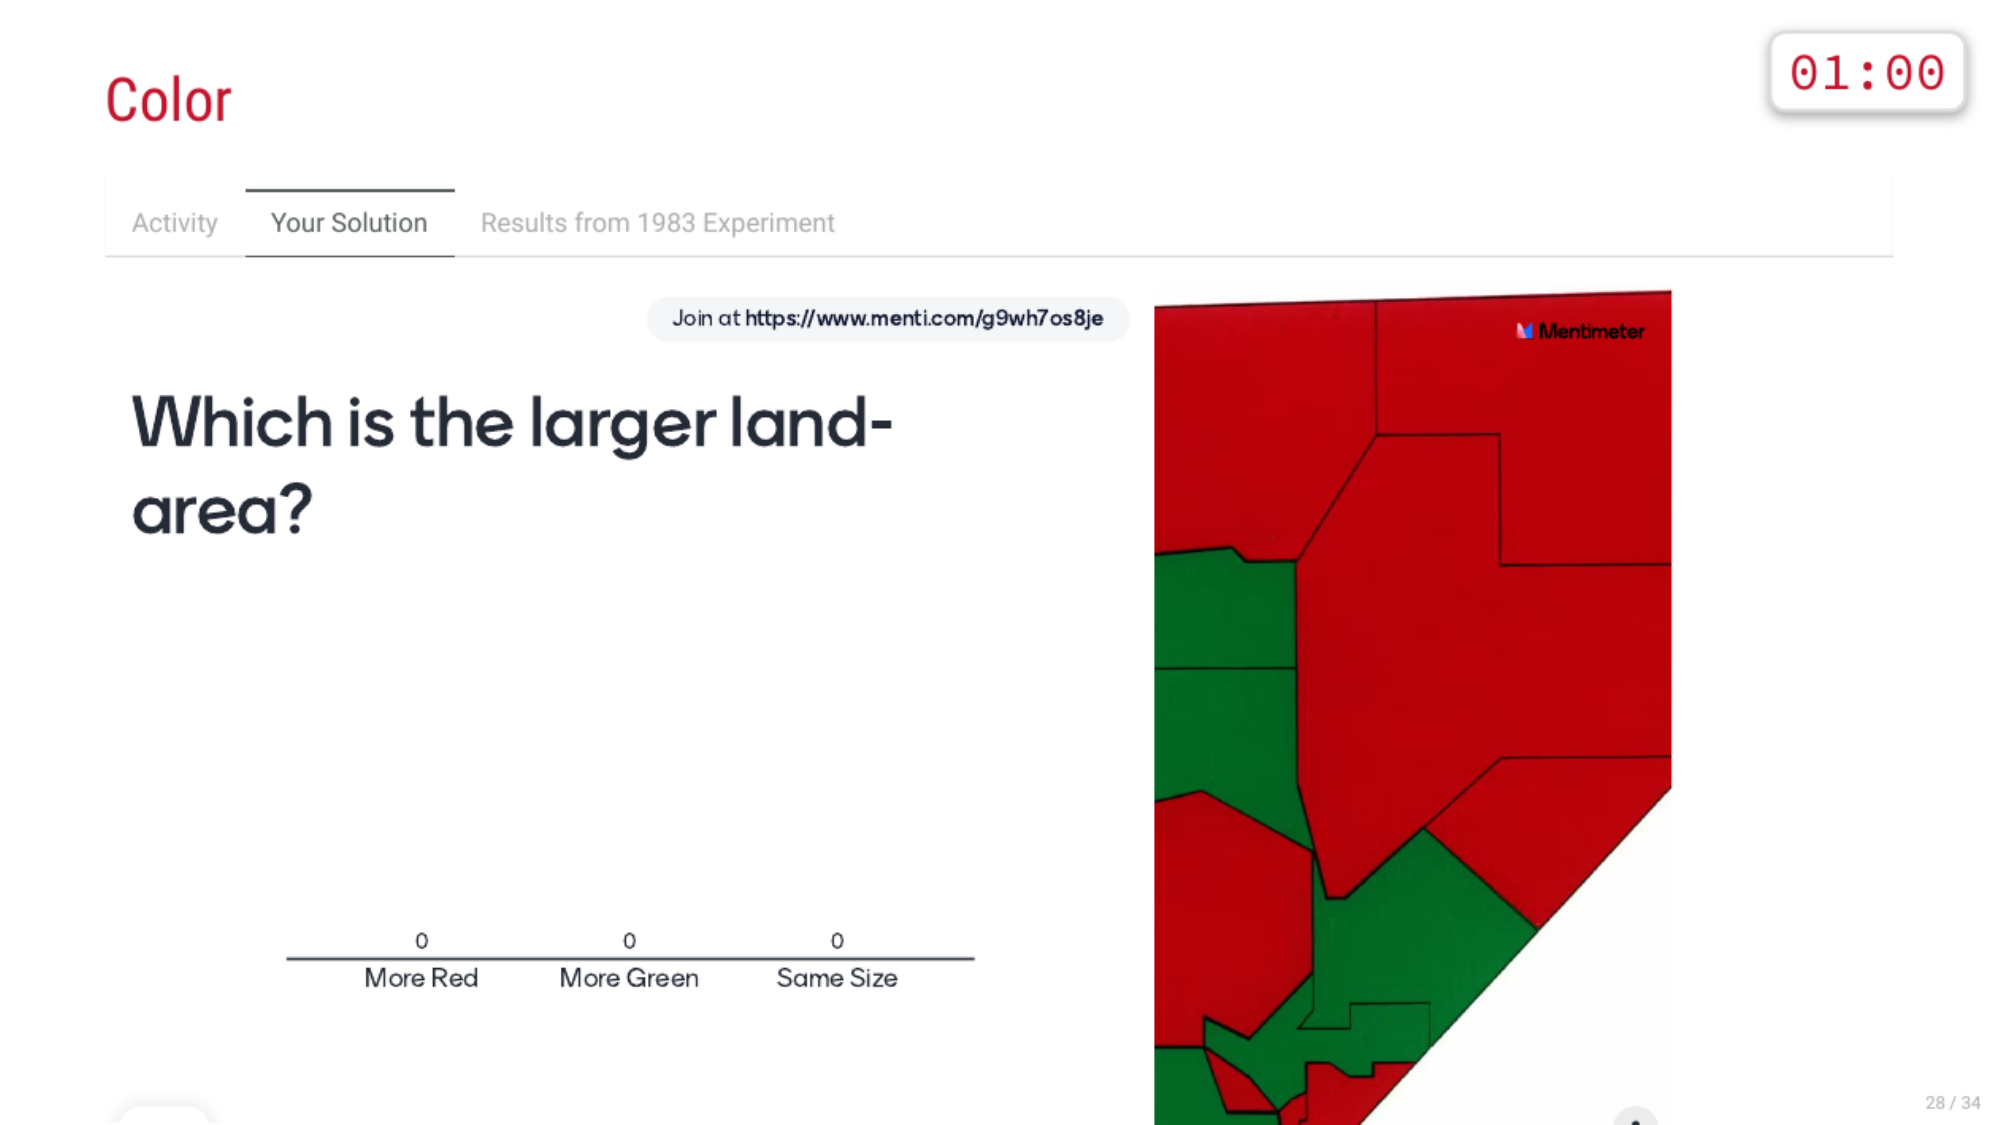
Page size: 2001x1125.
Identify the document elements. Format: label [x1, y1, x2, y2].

list [0, 0, 2000, 1125]
